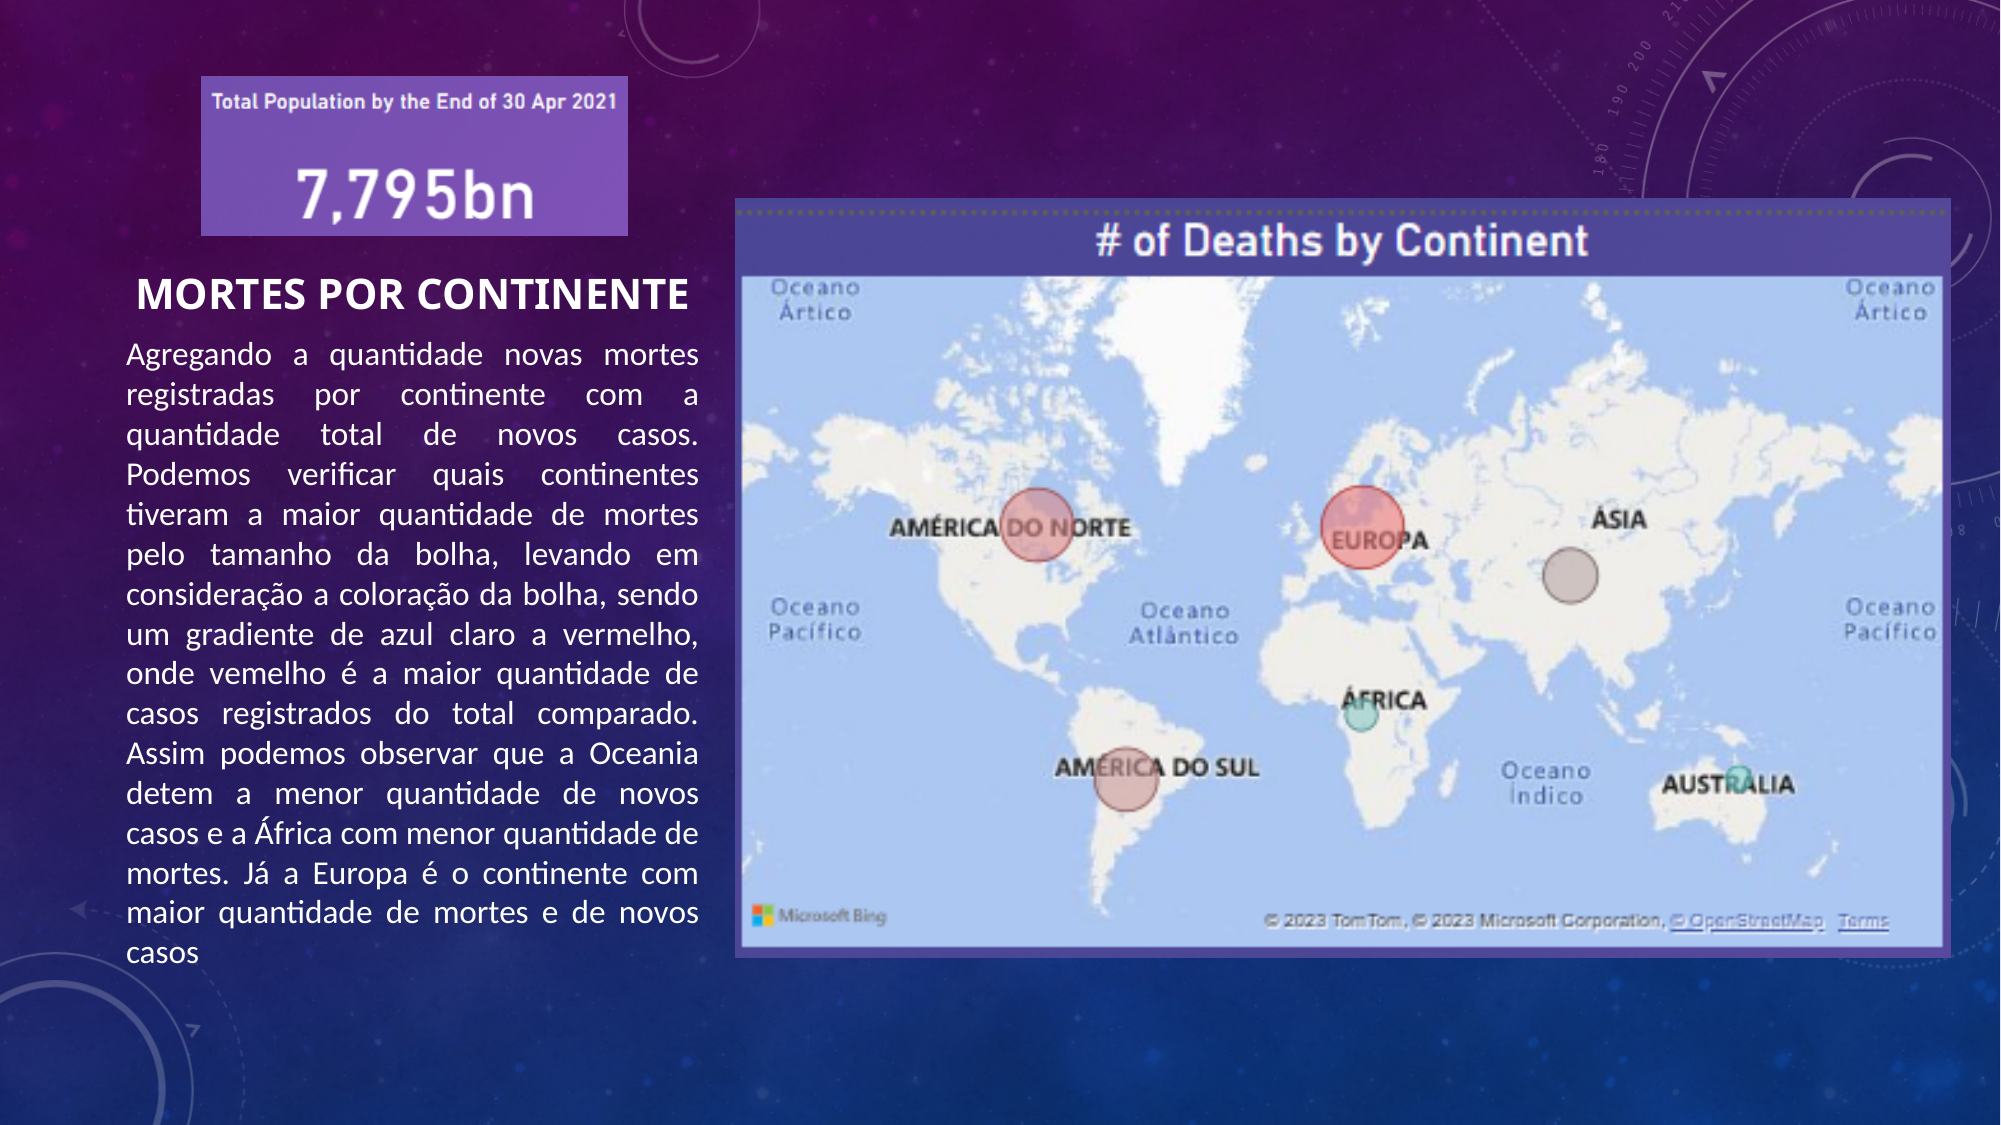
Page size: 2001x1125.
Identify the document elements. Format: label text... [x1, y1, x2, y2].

picture [0, 0, 2001, 1125]
text_box Agregando a quantidade novas mortes registradas por continente com a quantidade total de novos casos. Podemos verificar quais continentes tiveram a maior quantidade de mortes pelo tamanho da bolha, levando em consideração a coloração da bolha, sendo um gradiente de azul claro a vermelho, onde vemelho é a maior quantidade de casos registrados do total comparado. Assim podemos observar que a Oceania detem a menor quantidade de novos casos e a África com menor quantidade de mortes. Já a Europa é o continente com maior quantidade de mortes e de novos casos [110, 325, 715, 979]
text_box Mortes por continente [110, 249, 715, 325]
